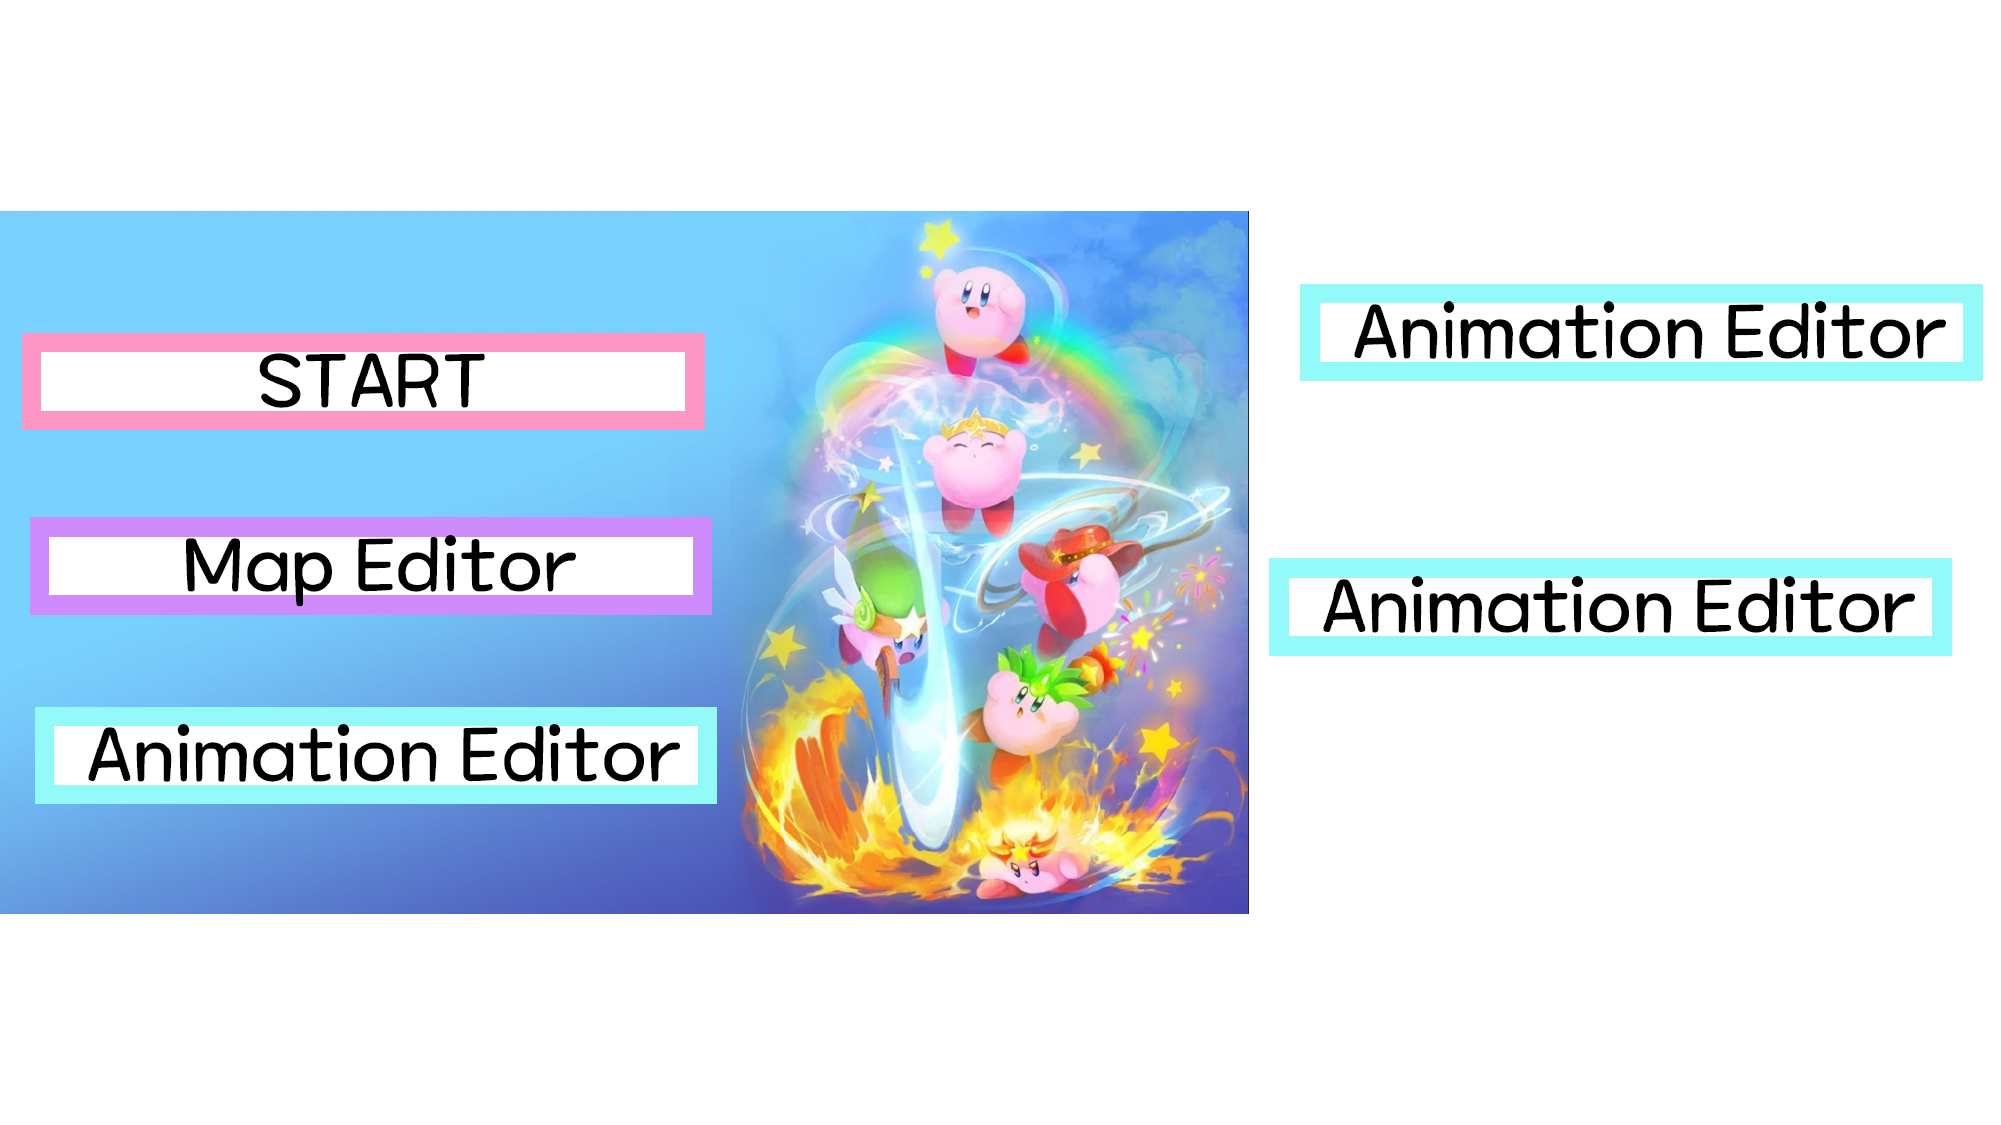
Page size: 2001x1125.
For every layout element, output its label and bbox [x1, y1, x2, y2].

picture [0, 211, 2000, 914]
